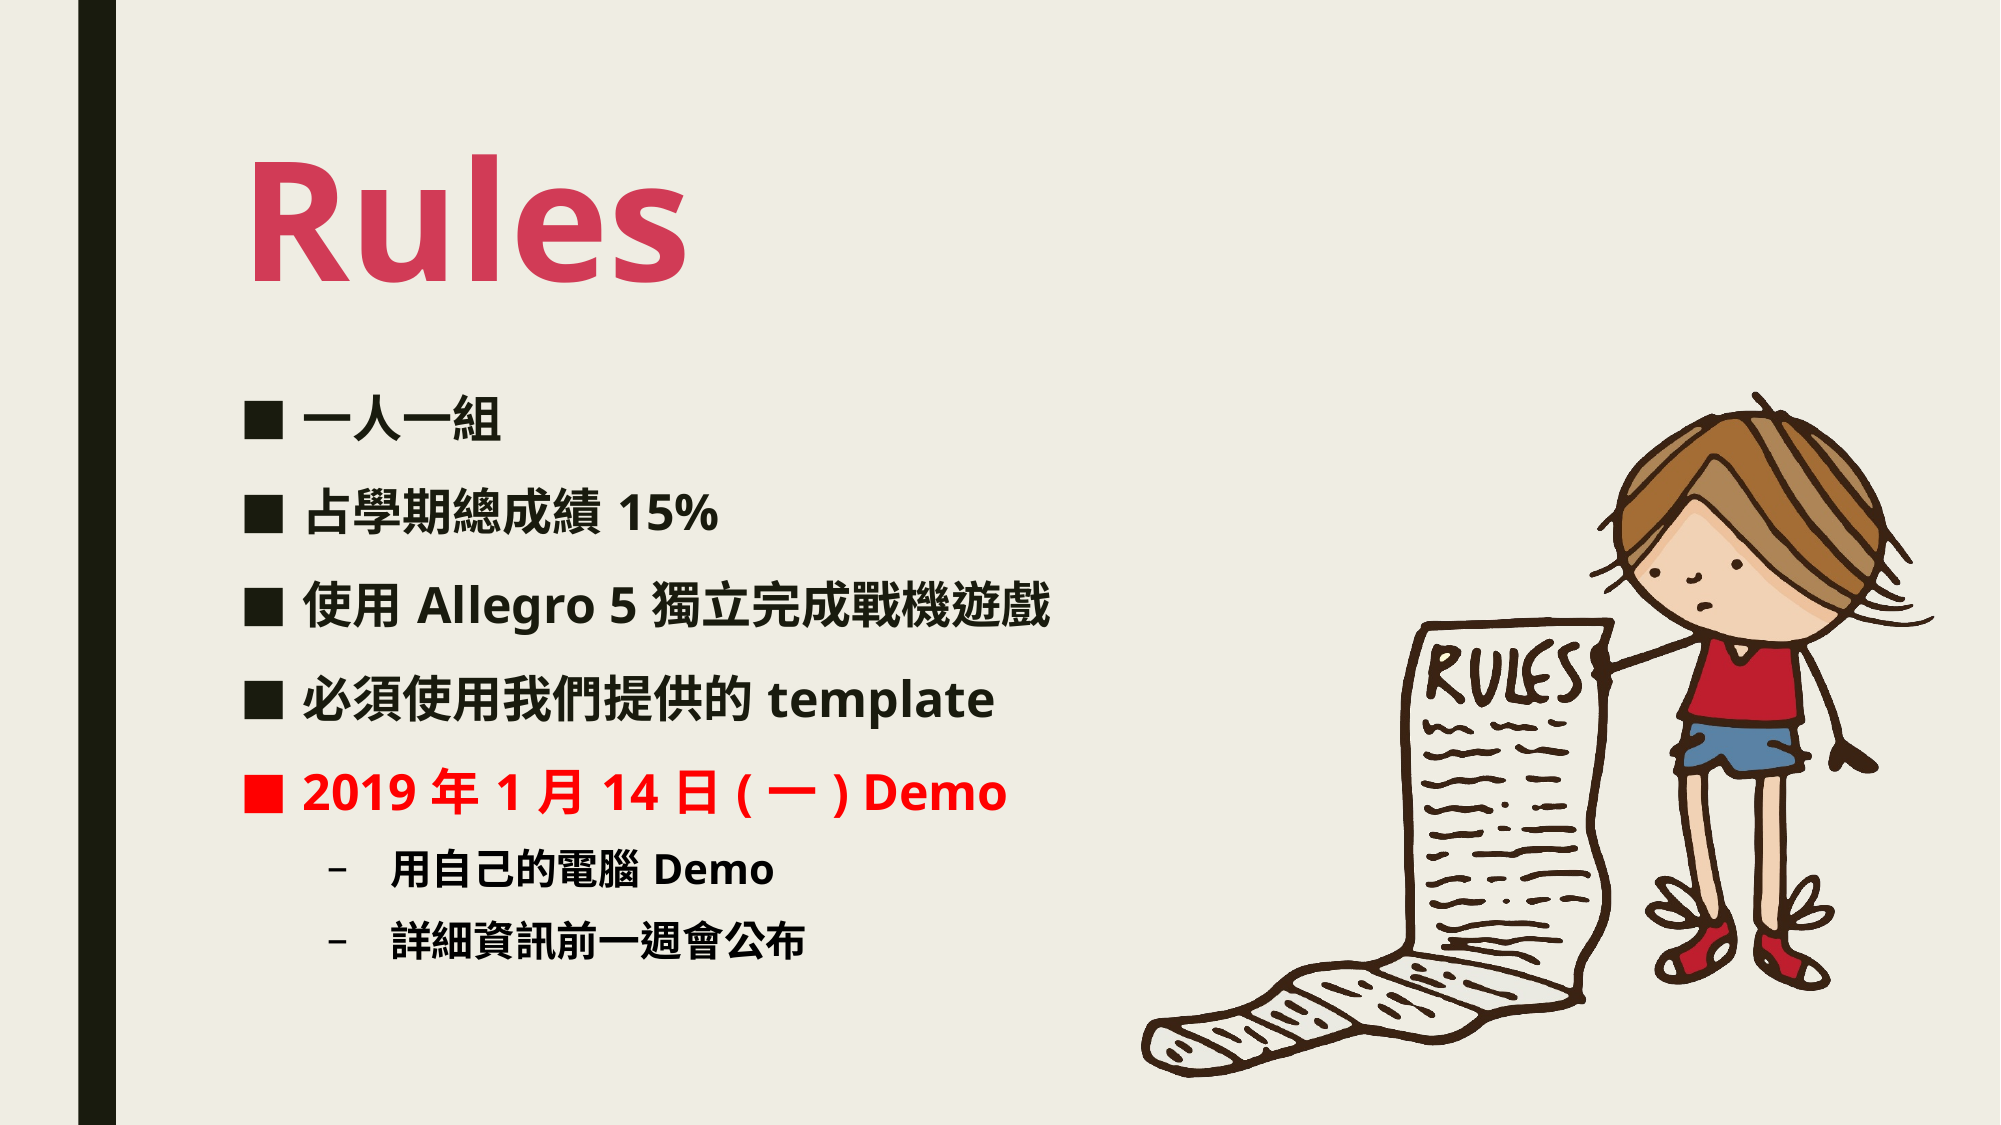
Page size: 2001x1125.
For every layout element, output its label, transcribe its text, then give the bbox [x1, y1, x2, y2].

list 一人一組 占學期總成績15% 使用Allegro 5獨立完成戰機遊戲 必須使用我們提供的template 2019年1月14日(一) Demo 用自己的電腦Demo 詳細資訊前一週會公布 [225, 375, 1121, 1081]
picture [1121, 374, 1954, 1095]
title Rules [225, 112, 1800, 357]
